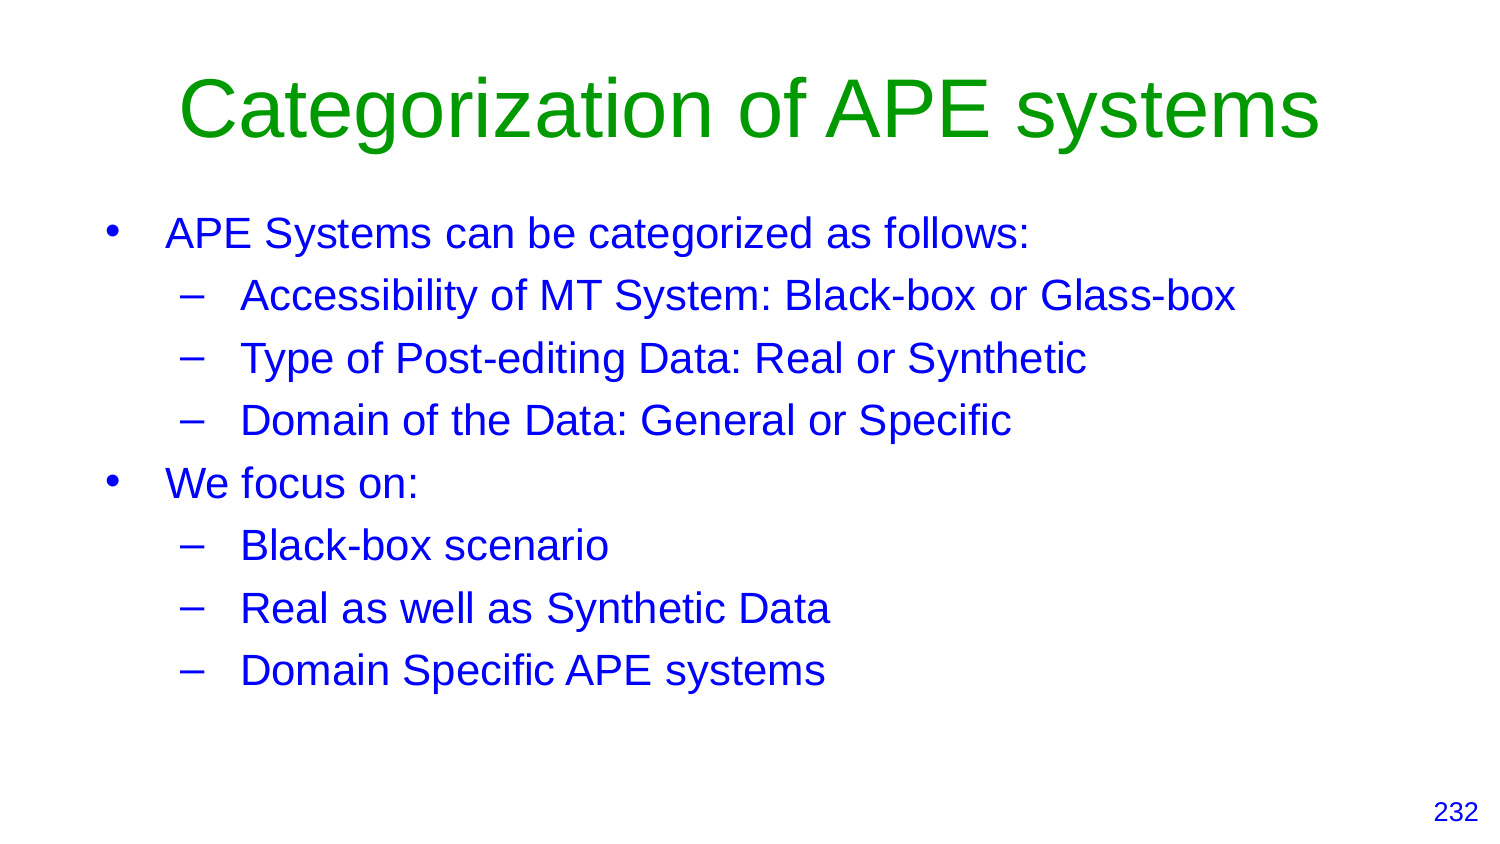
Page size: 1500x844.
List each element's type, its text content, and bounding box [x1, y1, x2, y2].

slide_number ‹#› [1403, 779, 1494, 844]
title Categorization of APE systems [75, 33, 1425, 175]
list APE Systems can be categorized as follows: Accessibility of MT System: Black-box or Glass-box Type of Post-editing Data: Real or Synthetic Domain of the Data: General or Specific We focus on: Black-box scenario Real as well as Synthetic Data Domain Specific APE systems [75, 196, 1425, 754]
